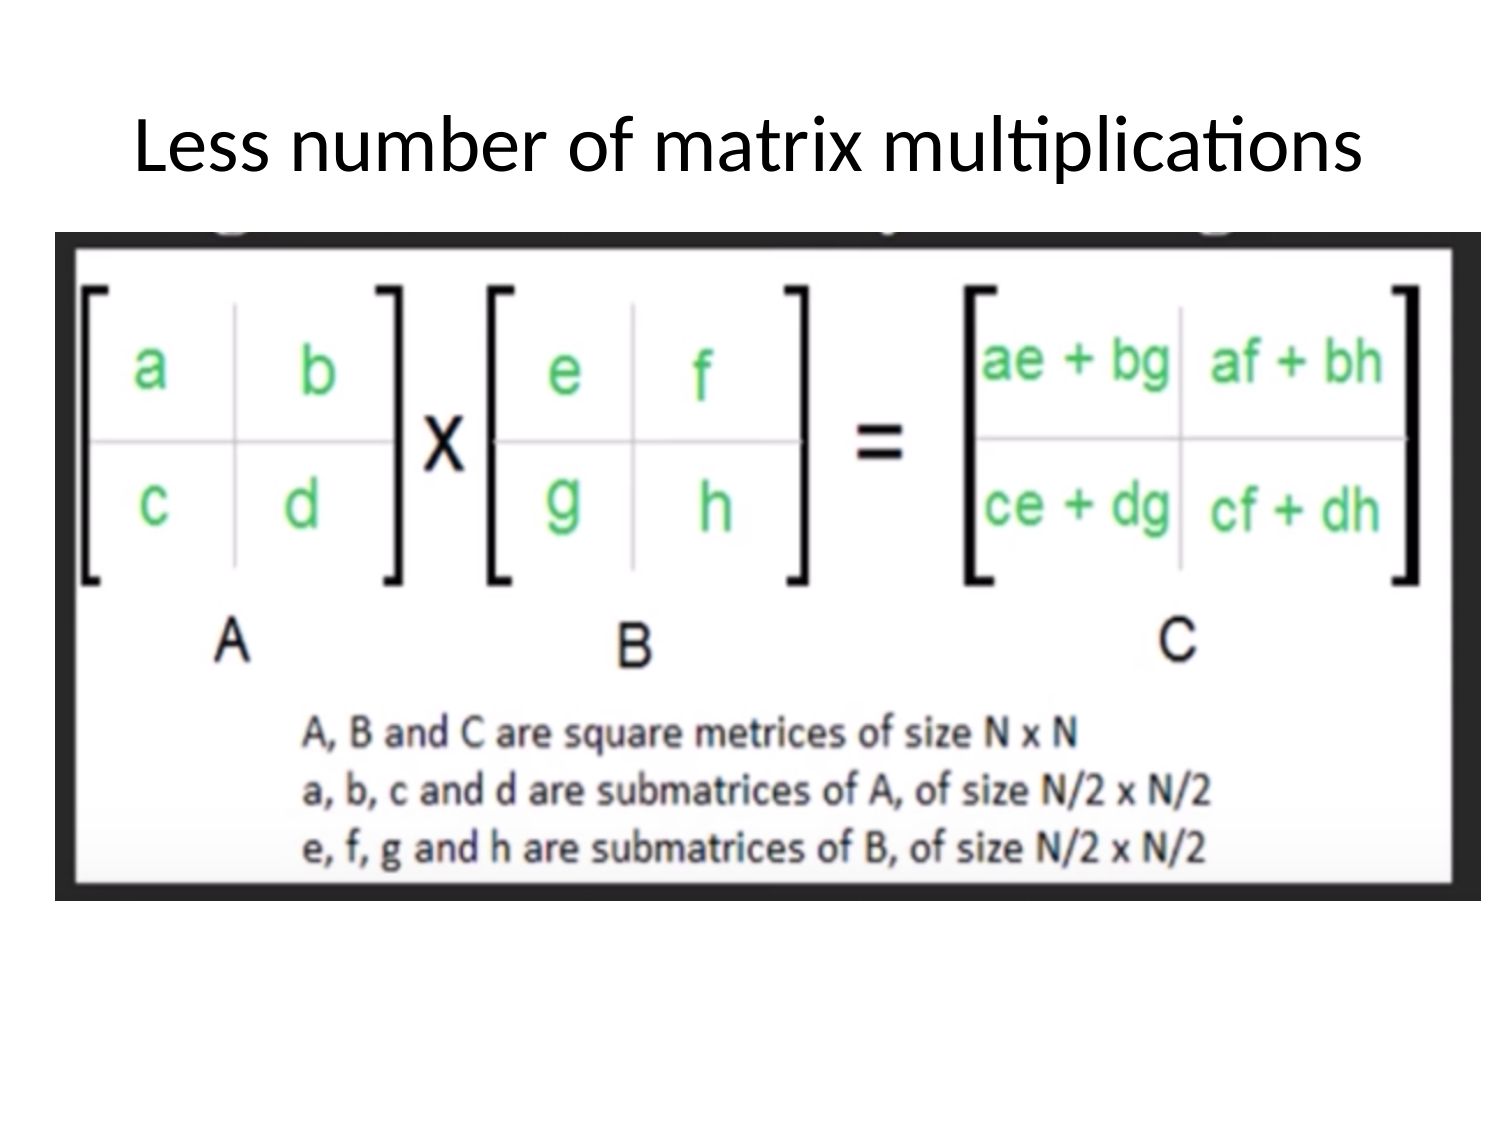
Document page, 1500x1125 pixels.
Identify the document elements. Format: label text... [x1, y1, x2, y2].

title Less number of matrix multiplications [75, 45, 1425, 230]
picture [55, 232, 1481, 901]
